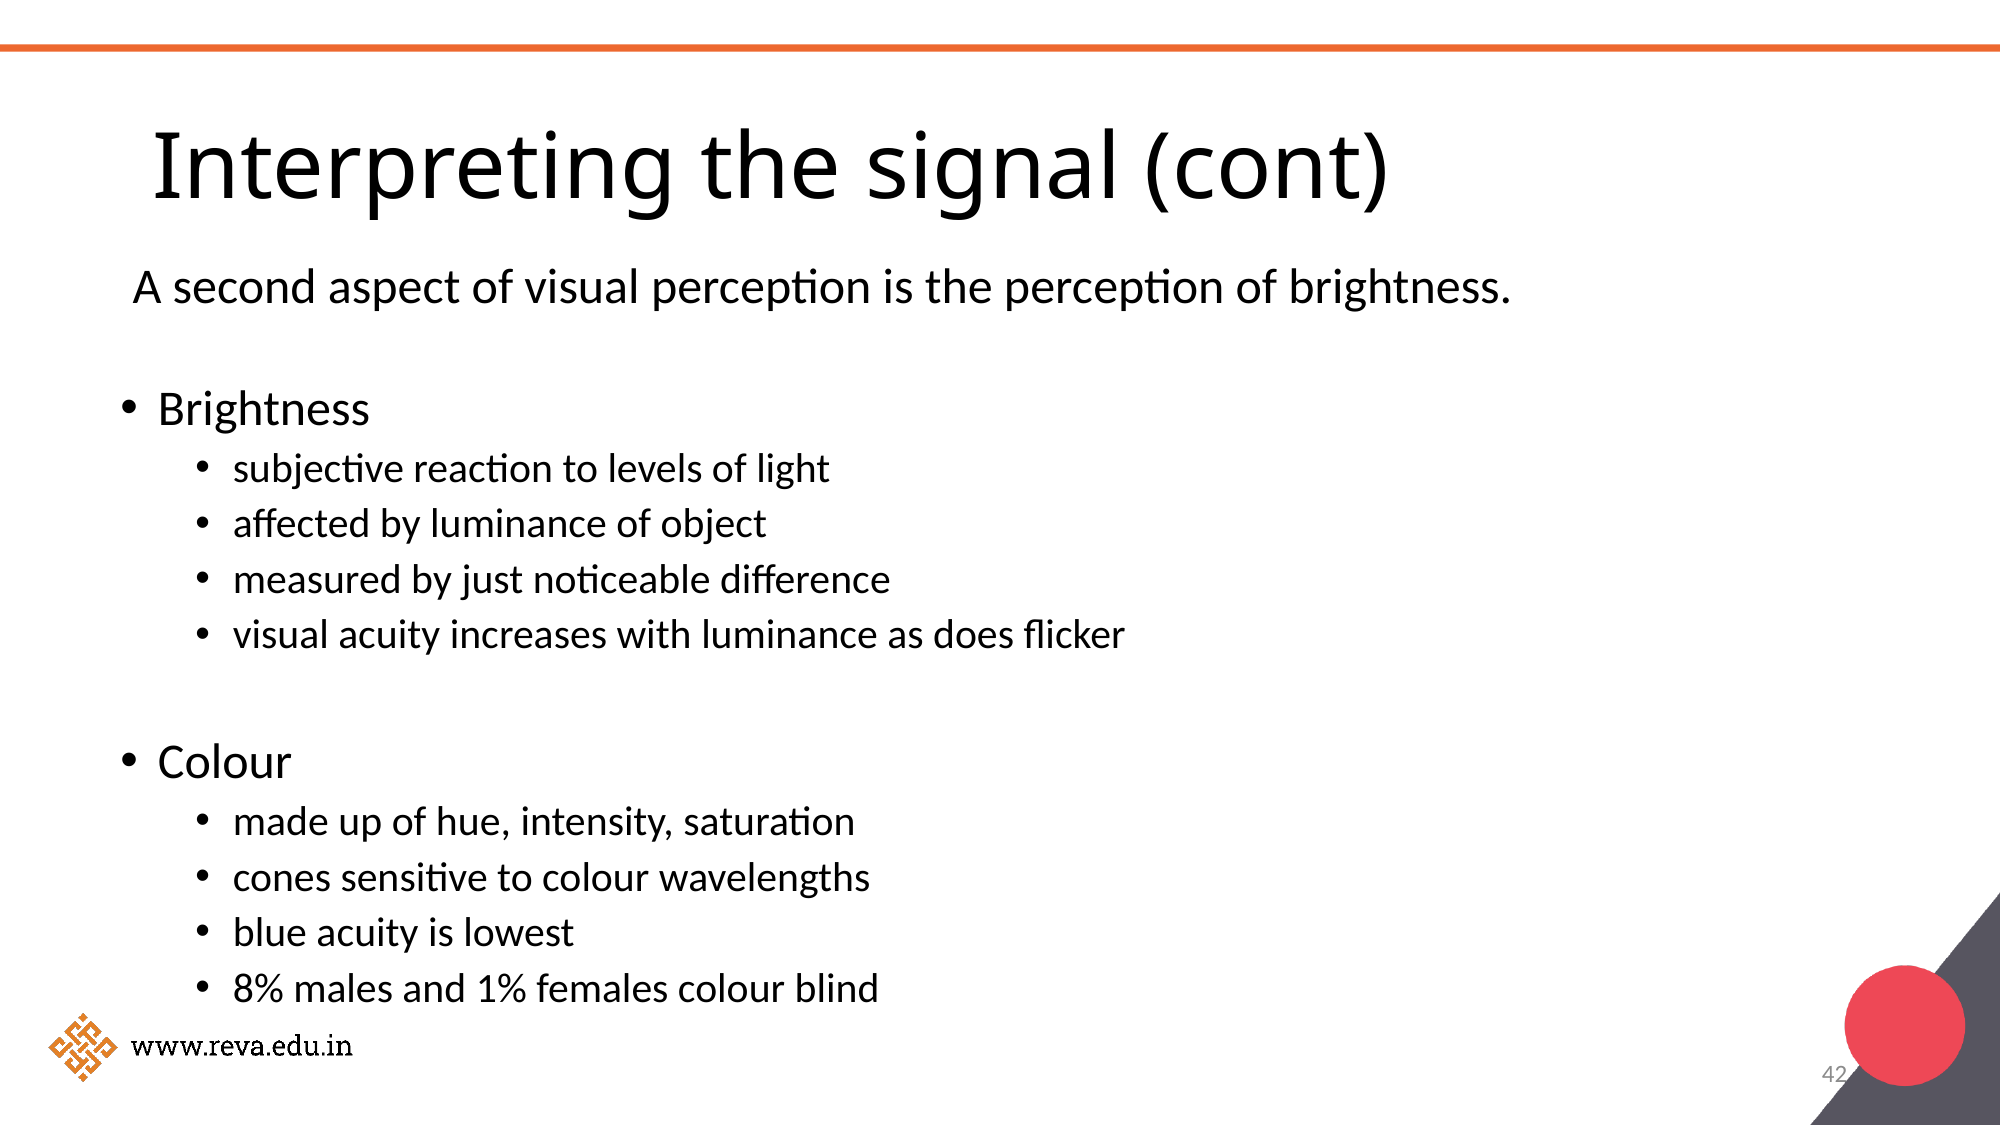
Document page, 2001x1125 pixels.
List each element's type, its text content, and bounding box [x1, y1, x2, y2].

picture [1801, 882, 2000, 1125]
text_box A second aspect of visual perception is the perception of brightness. [117, 246, 1638, 322]
title Interpreting the signal (cont) [137, 59, 1863, 278]
slide_number 42 [1412, 1042, 1863, 1103]
list Brightness subjective reaction to levels of light affected by luminance of object measured by just noticeable difference visual acuity increases with luminance as does flicker Colour made up of hue, intensity, saturation cones sensitive to colour wavelengths blue acuity is lowest 8% males and 1% females colour blind [105, 374, 1755, 1089]
picture [31, 1003, 366, 1092]
